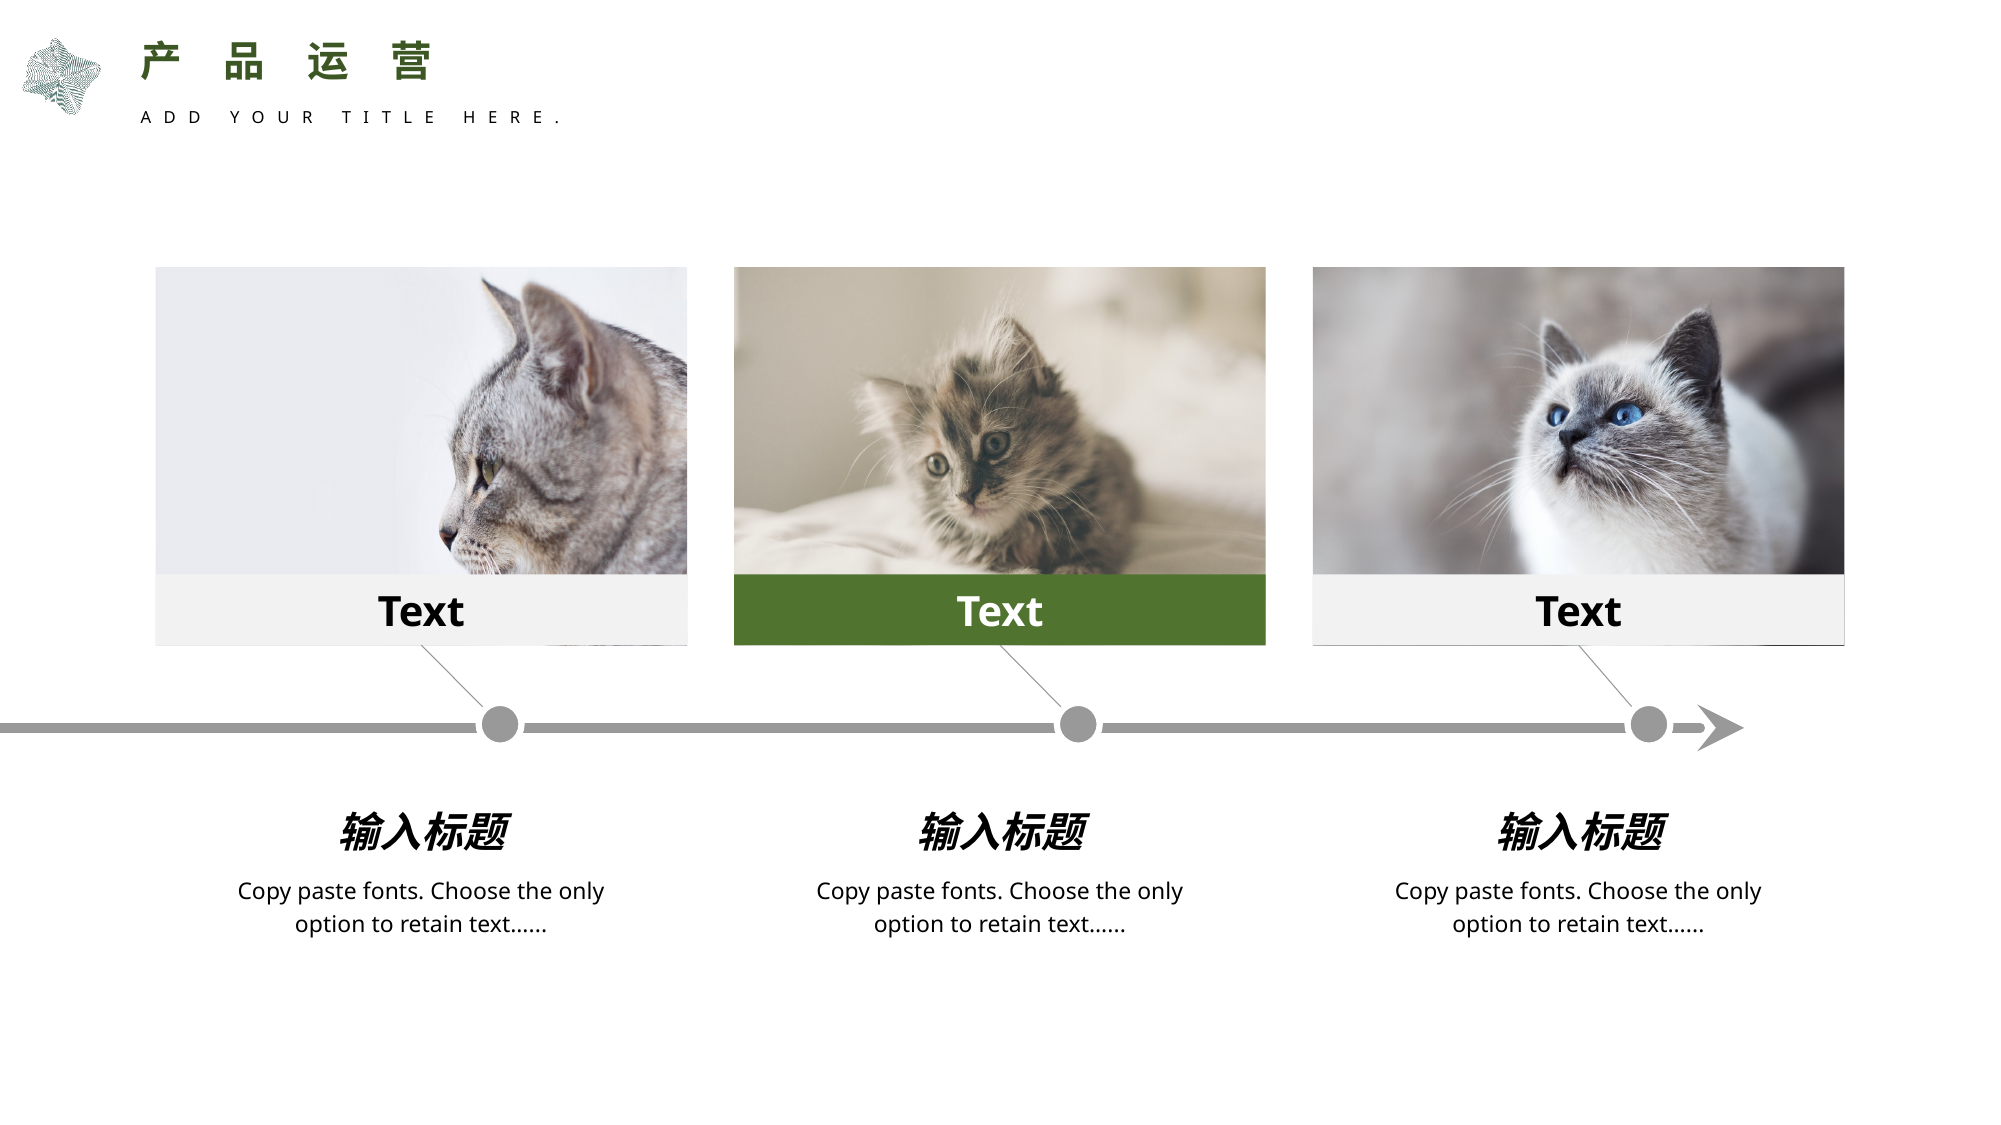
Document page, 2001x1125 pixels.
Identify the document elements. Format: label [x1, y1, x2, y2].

text_box [13, 13, 657, 145]
text_box [0, 267, 1845, 983]
